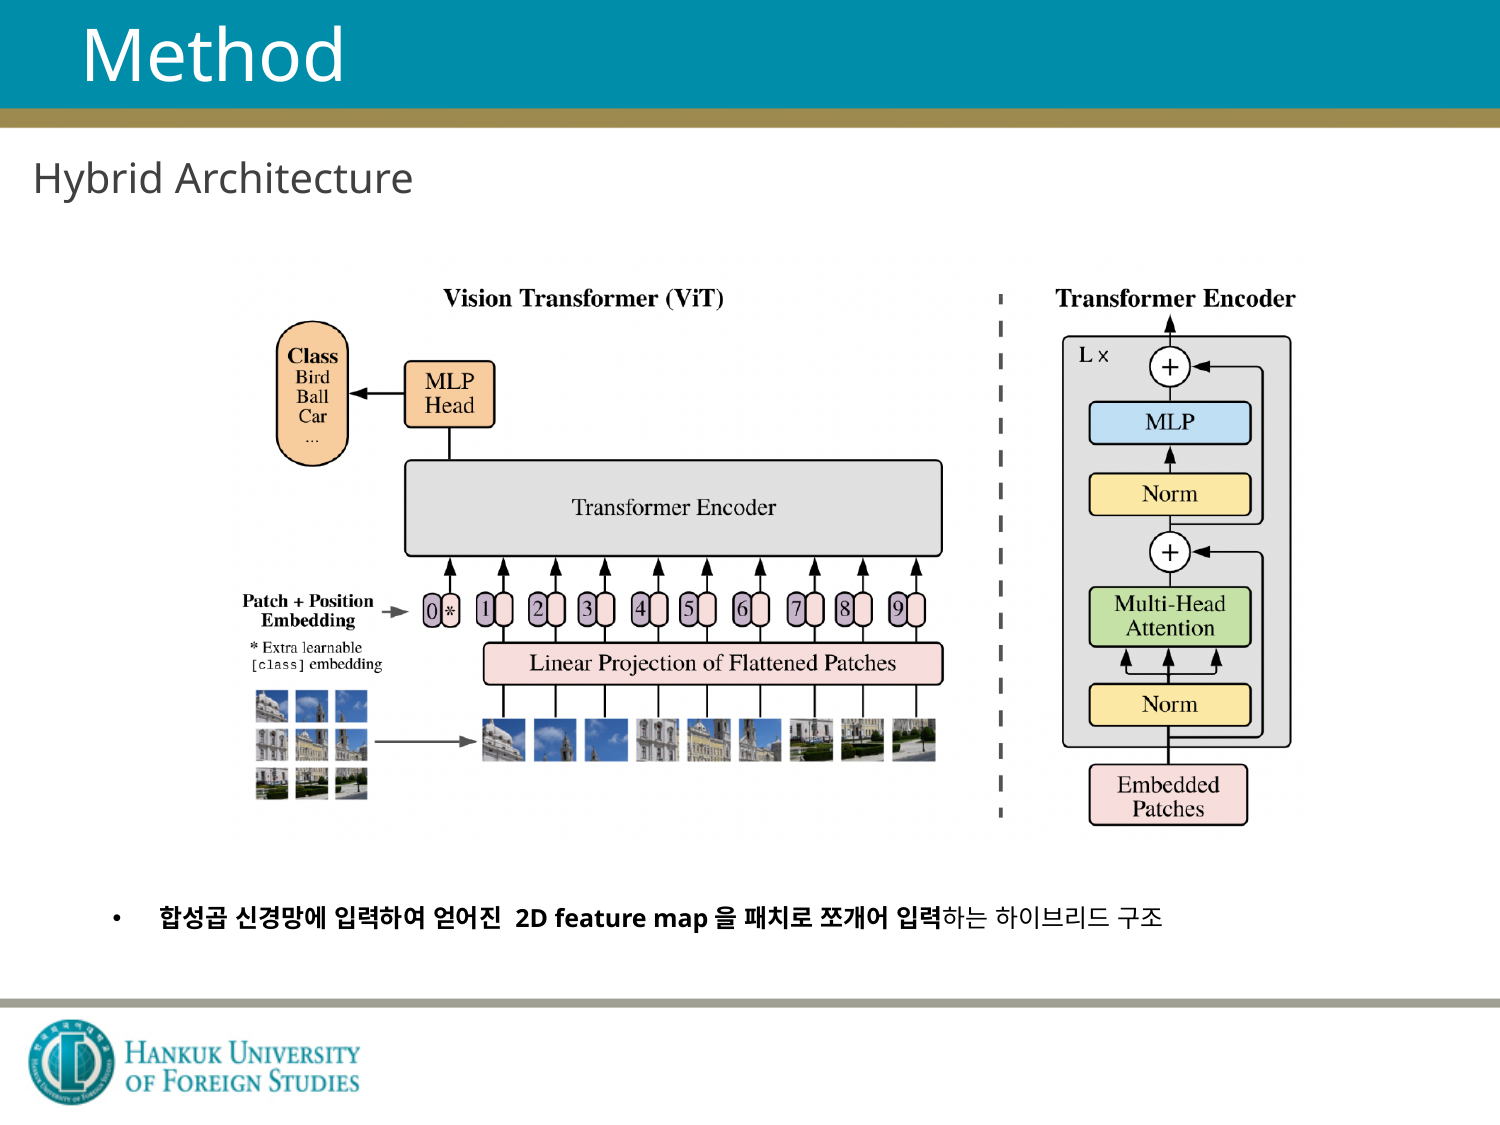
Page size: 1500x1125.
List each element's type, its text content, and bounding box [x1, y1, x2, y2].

picture [0, 0, 1500, 1125]
title Method [64, 0, 1488, 114]
text_box 합성곱 신경망에 입력하여 얻어진 2D feature map을 패치로 쪼개어 입력하는 하이브리드 구조 [97, 895, 1487, 940]
text_box Hybrid Architecture [17, 144, 502, 210]
